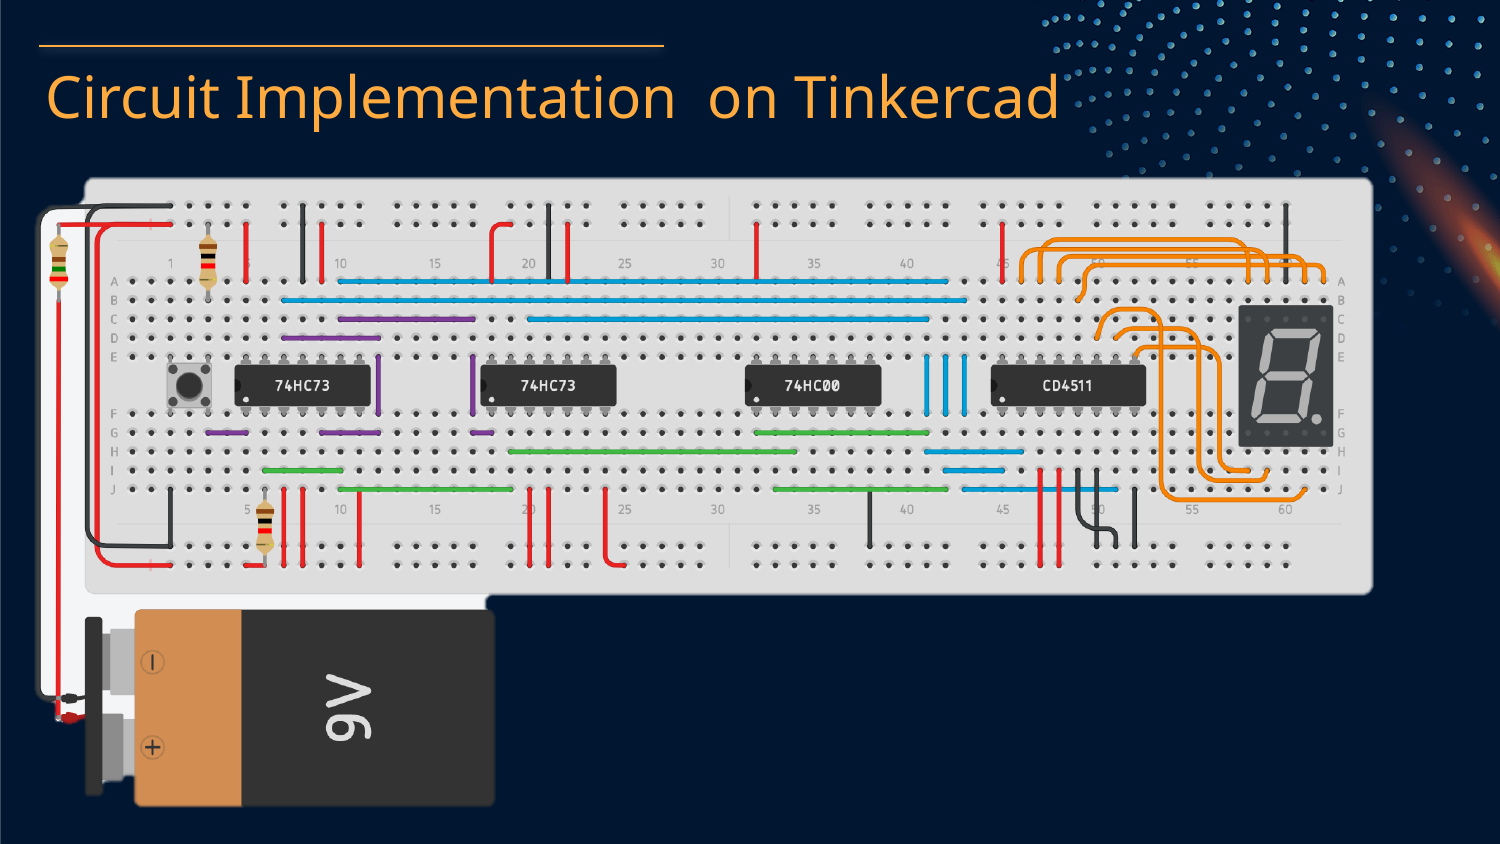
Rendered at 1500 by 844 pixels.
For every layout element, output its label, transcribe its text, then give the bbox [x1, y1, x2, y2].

text_box Circuit Implementation on Tinkercad [30, 53, 1387, 59]
picture [0, 0, 1500, 844]
